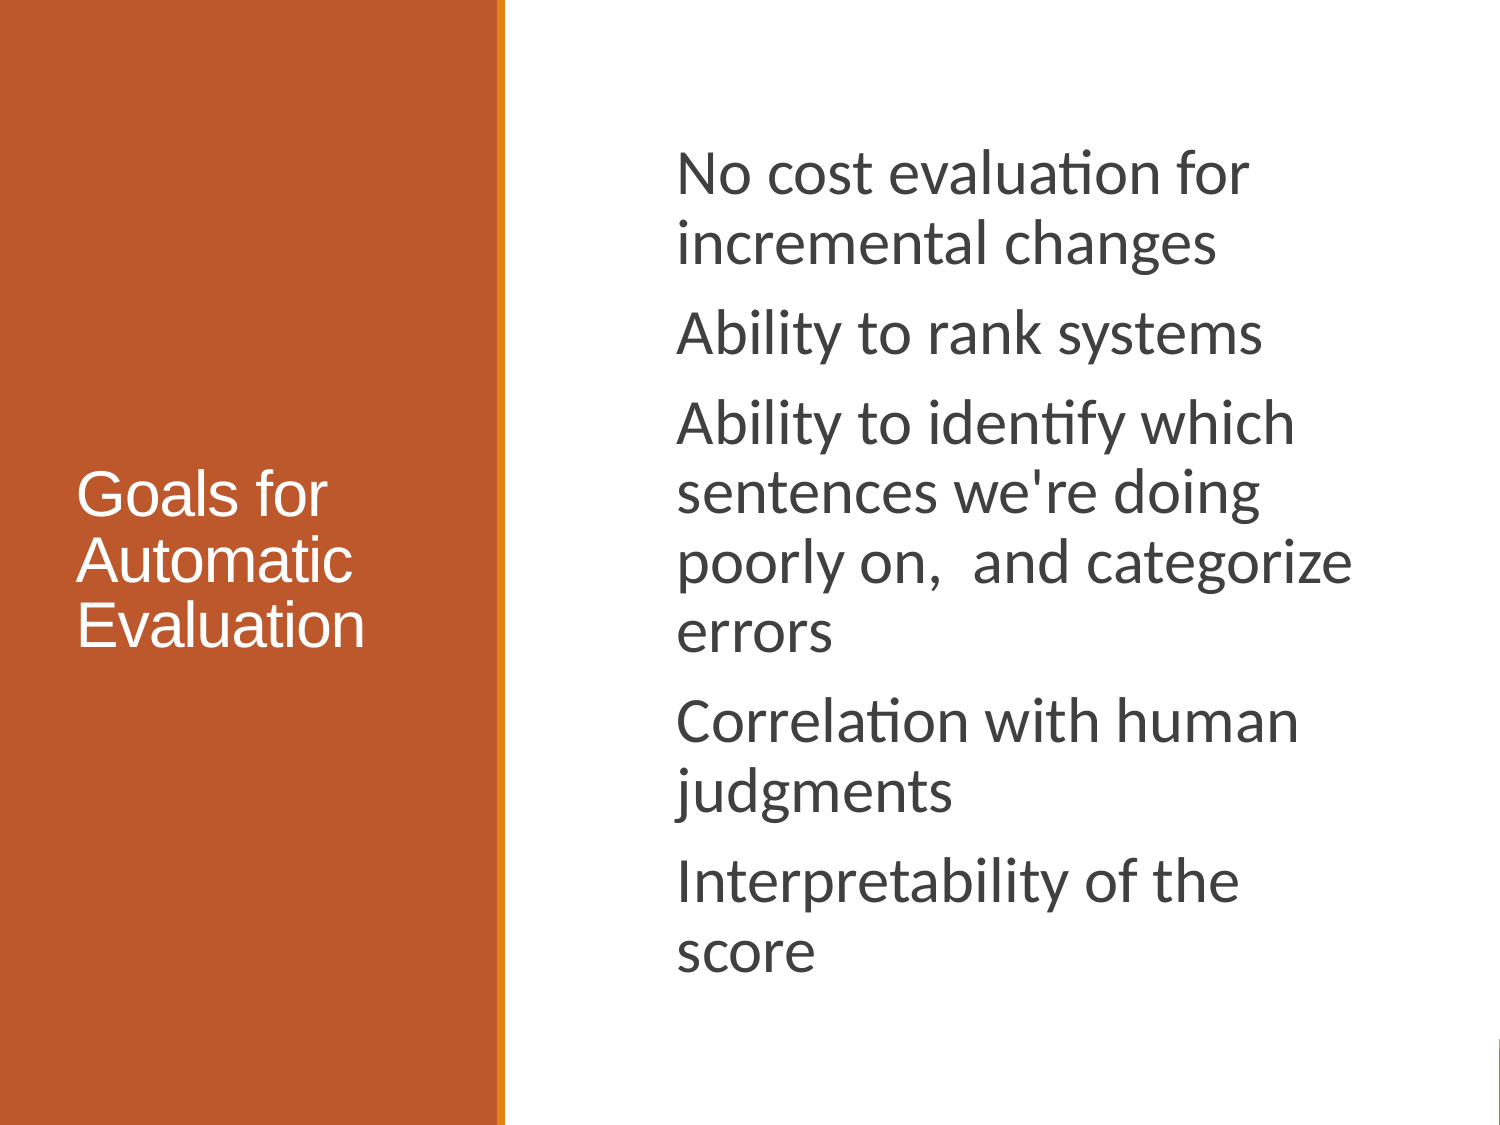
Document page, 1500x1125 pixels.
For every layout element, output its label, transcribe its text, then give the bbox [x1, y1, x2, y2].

text_box [496, 295, 506, 1125]
text_box [506, 0, 1500, 1125]
text_box [0, 0, 496, 1125]
list No cost evaluation for incremental changes Ability to rank systems Ability to identify which sentences we're doing poorly on, and categorize errors Correlation with human judgments Interpretability of the score [583, 99, 1373, 281]
text_box [496, 0, 506, 281]
title Goals for Automatic Evaluation [60, 99, 441, 1026]
list No cost evaluation for incremental changes Ability to rank systems Ability to identify which sentences we're doing poorly on, and categorize errors Correlation with human judgments Interpretability of the score [583, 295, 1373, 1026]
